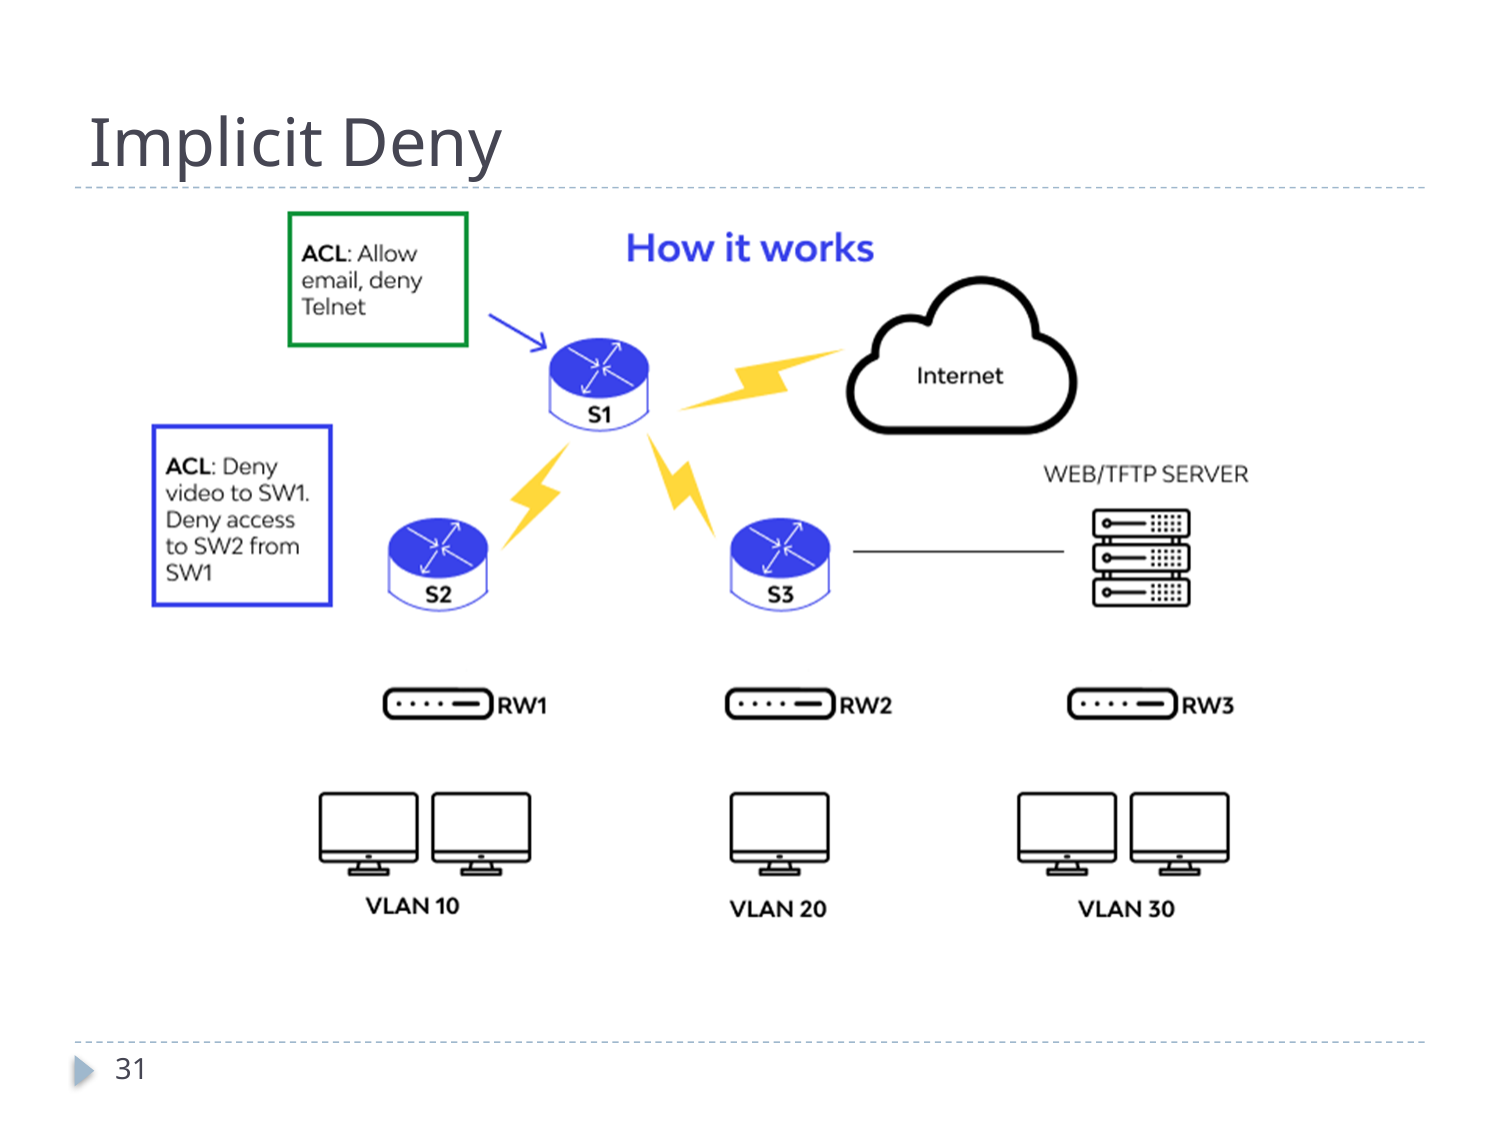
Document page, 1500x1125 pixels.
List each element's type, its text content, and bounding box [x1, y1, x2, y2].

picture [124, 191, 1376, 942]
slide_number 31 [100, 1042, 426, 1103]
title Implicit Deny [75, 24, 1425, 188]
